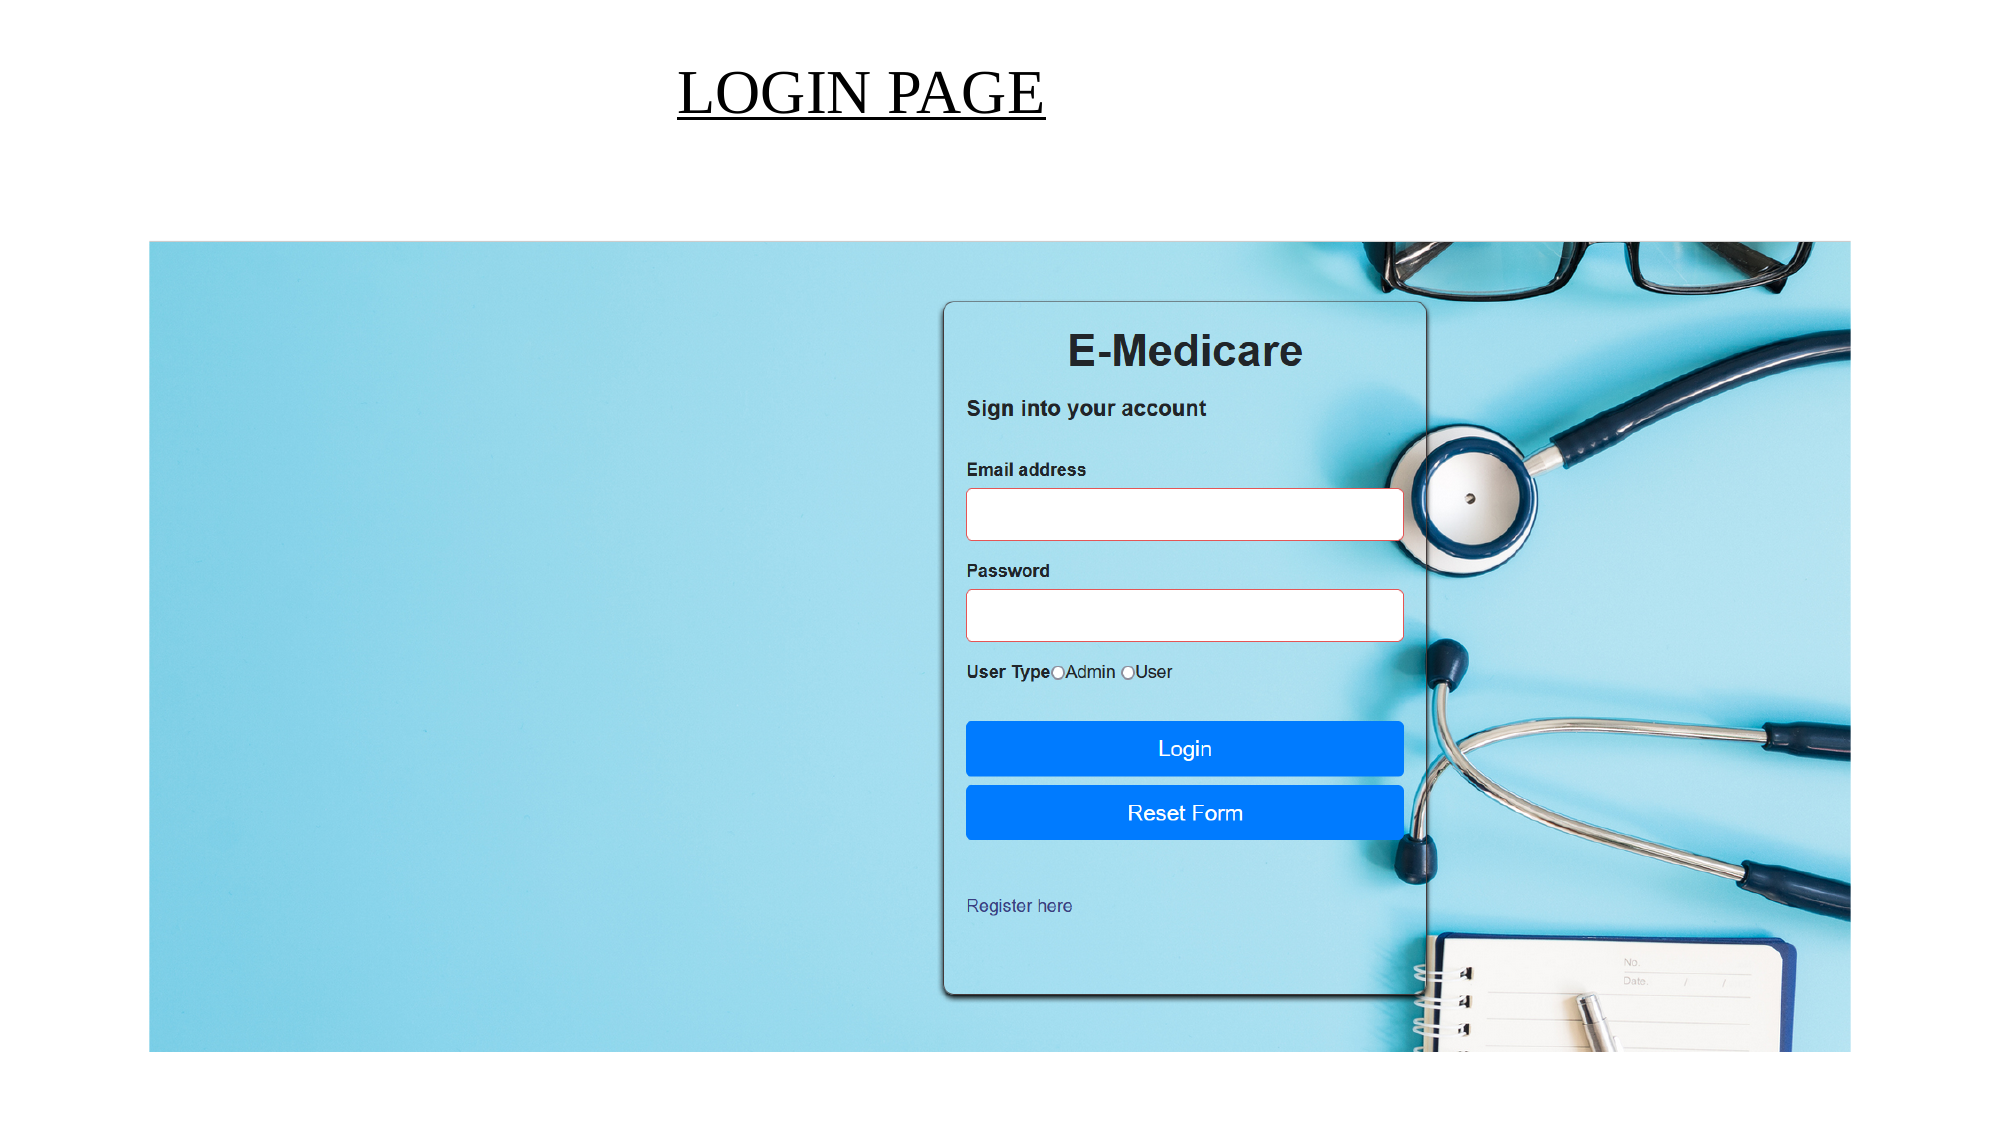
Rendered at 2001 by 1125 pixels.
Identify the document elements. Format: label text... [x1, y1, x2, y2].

title LOGIN PAGE [662, 37, 1886, 149]
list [149, 240, 1851, 1052]
